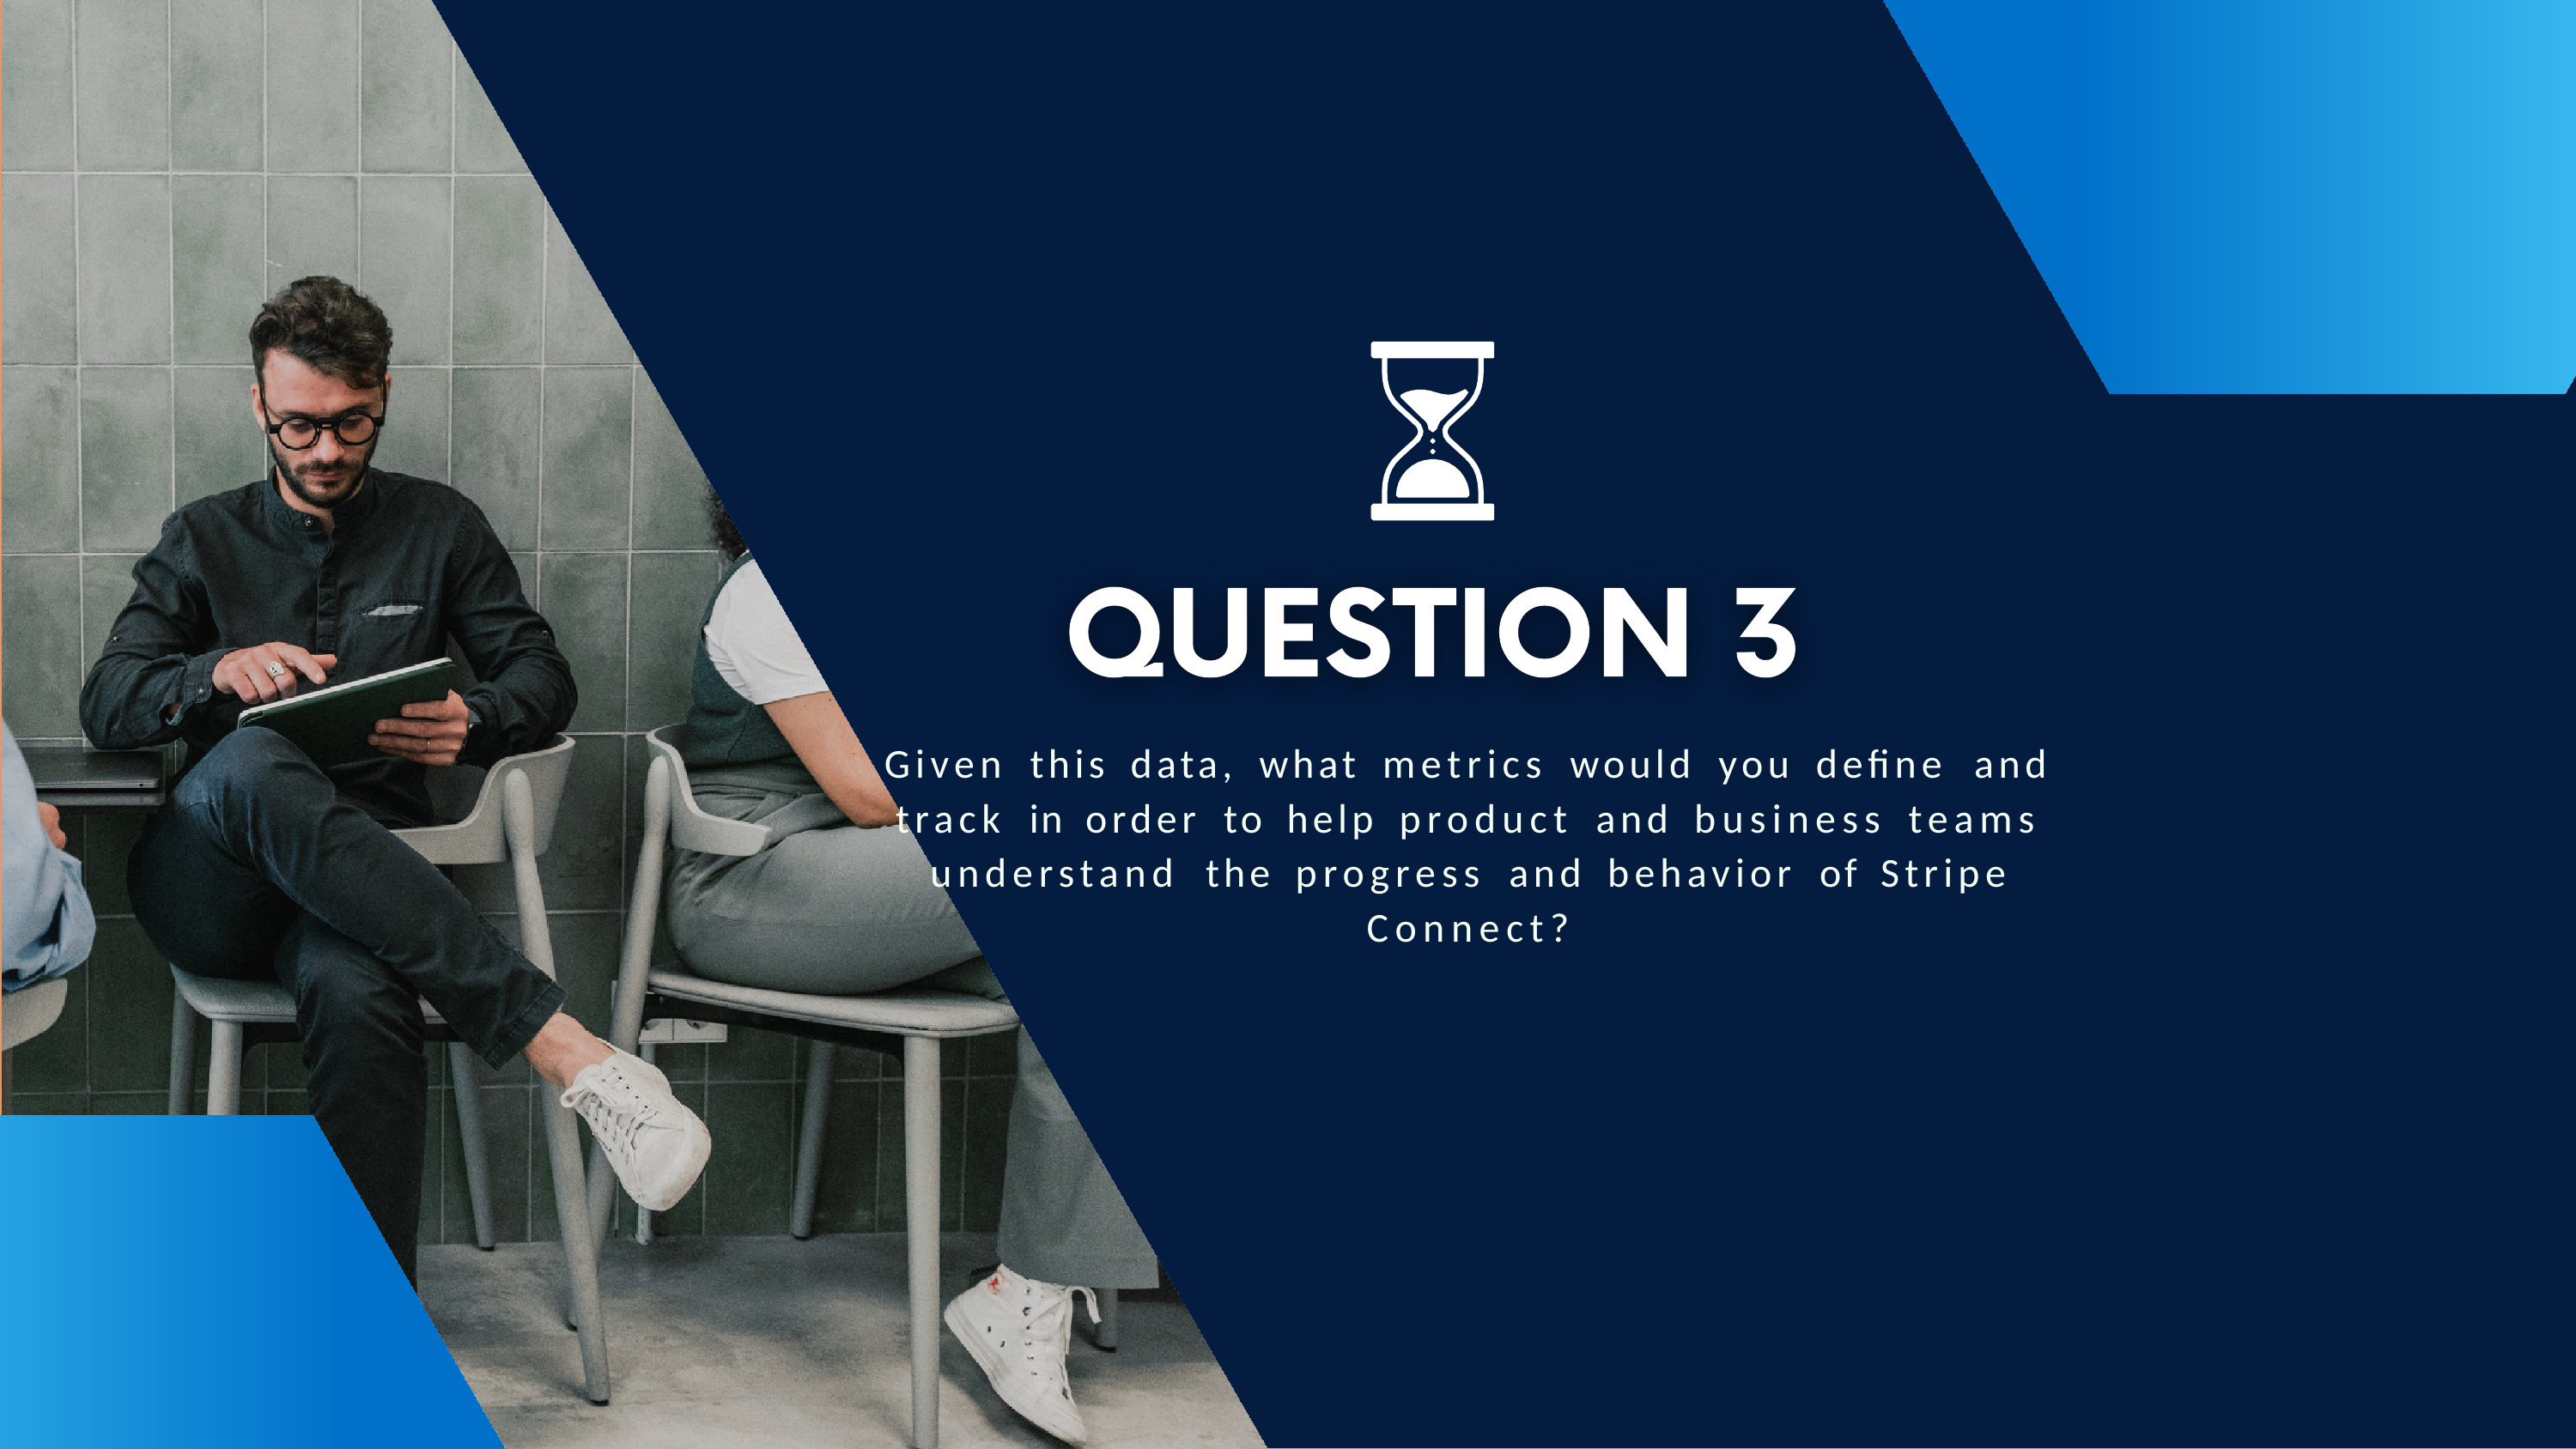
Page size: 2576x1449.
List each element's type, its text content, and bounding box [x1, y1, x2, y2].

picture [1883, 0, 2576, 394]
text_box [0, 341, 1495, 1449]
text_box Given this data, what metrics would you define and track in order to help product and business teams understand the progress and behavior of Stripe Connect? [1850, 730, 2054, 951]
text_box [0, 0, 1846, 1449]
